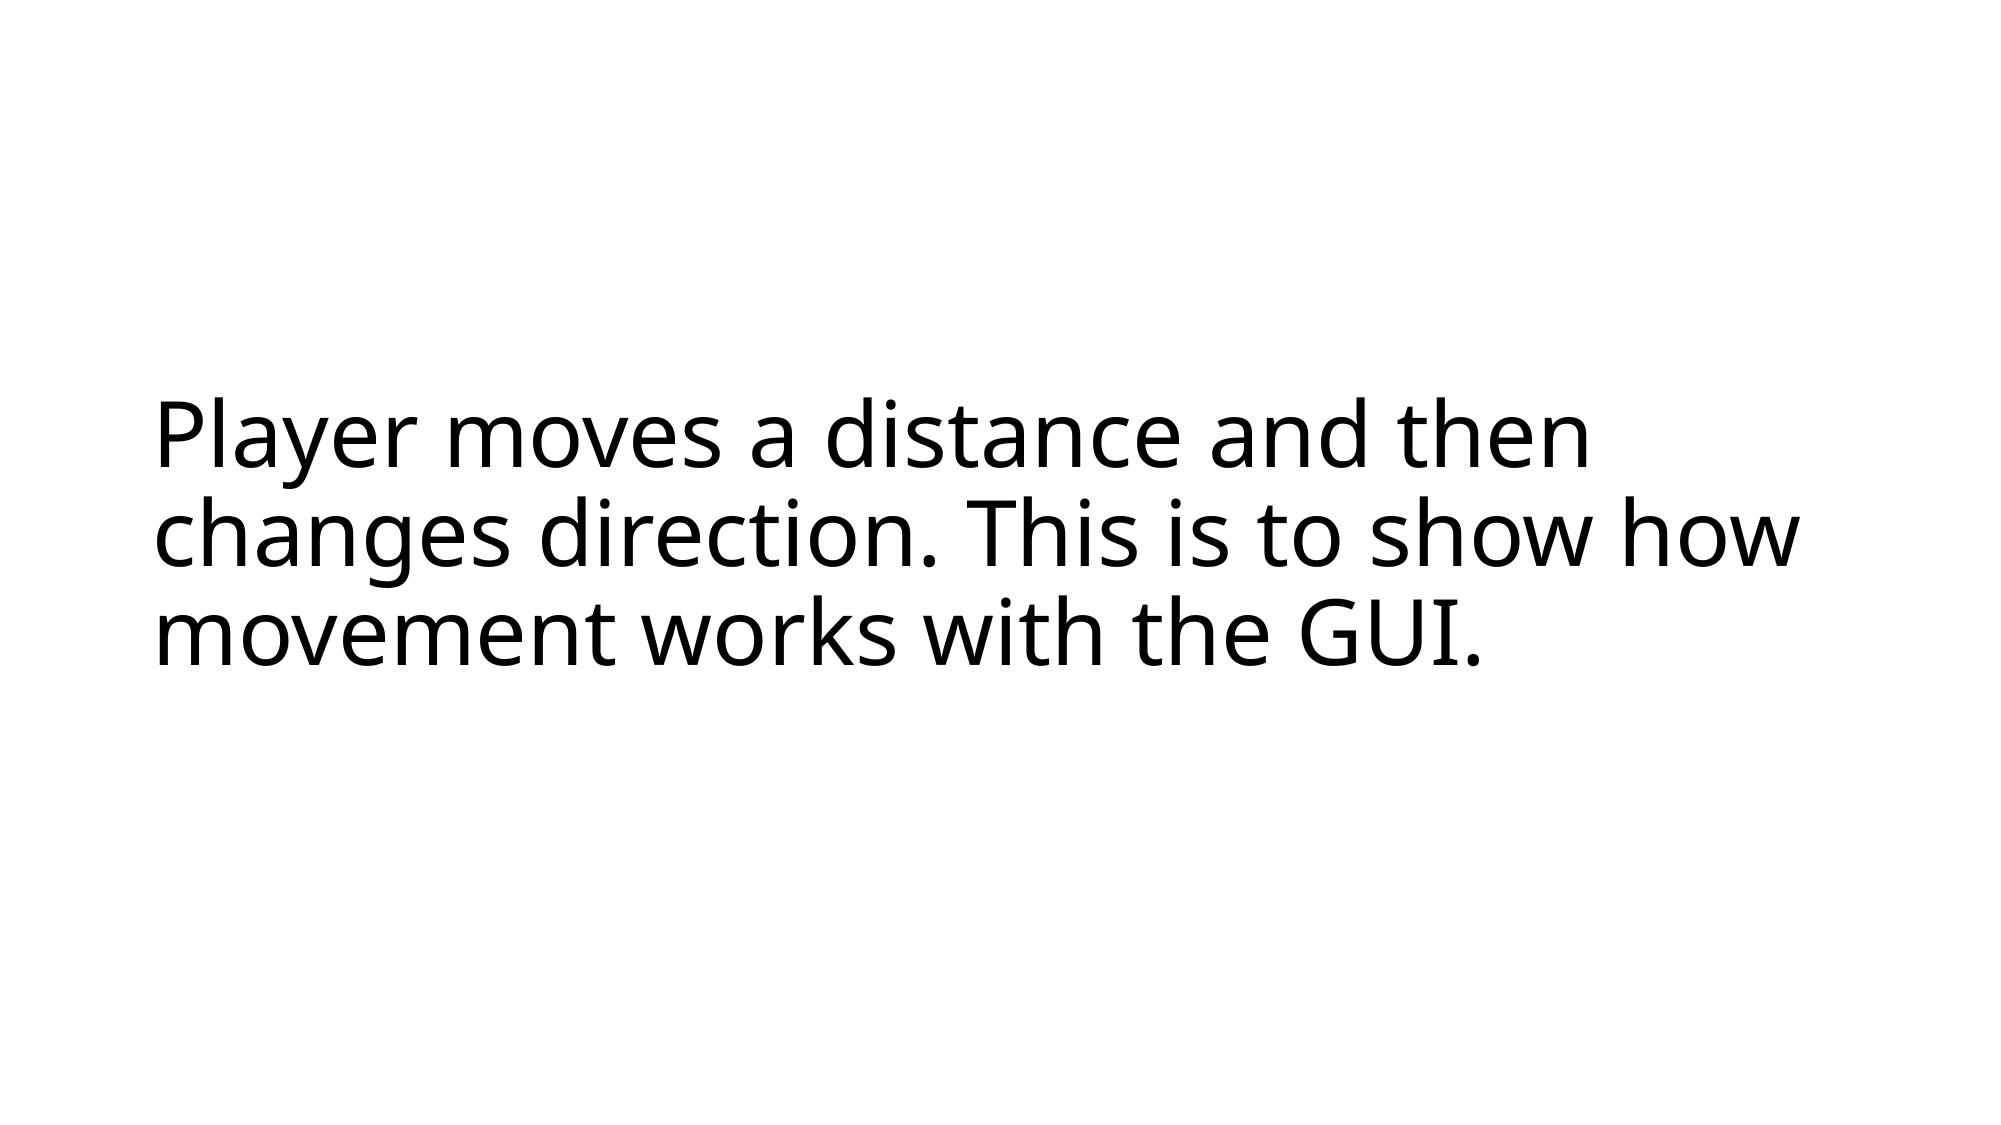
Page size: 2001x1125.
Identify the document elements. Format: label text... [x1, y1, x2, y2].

title Player moves a distance and then changes direction. This is to show how movement works with the GUI. [137, 59, 1863, 1014]
